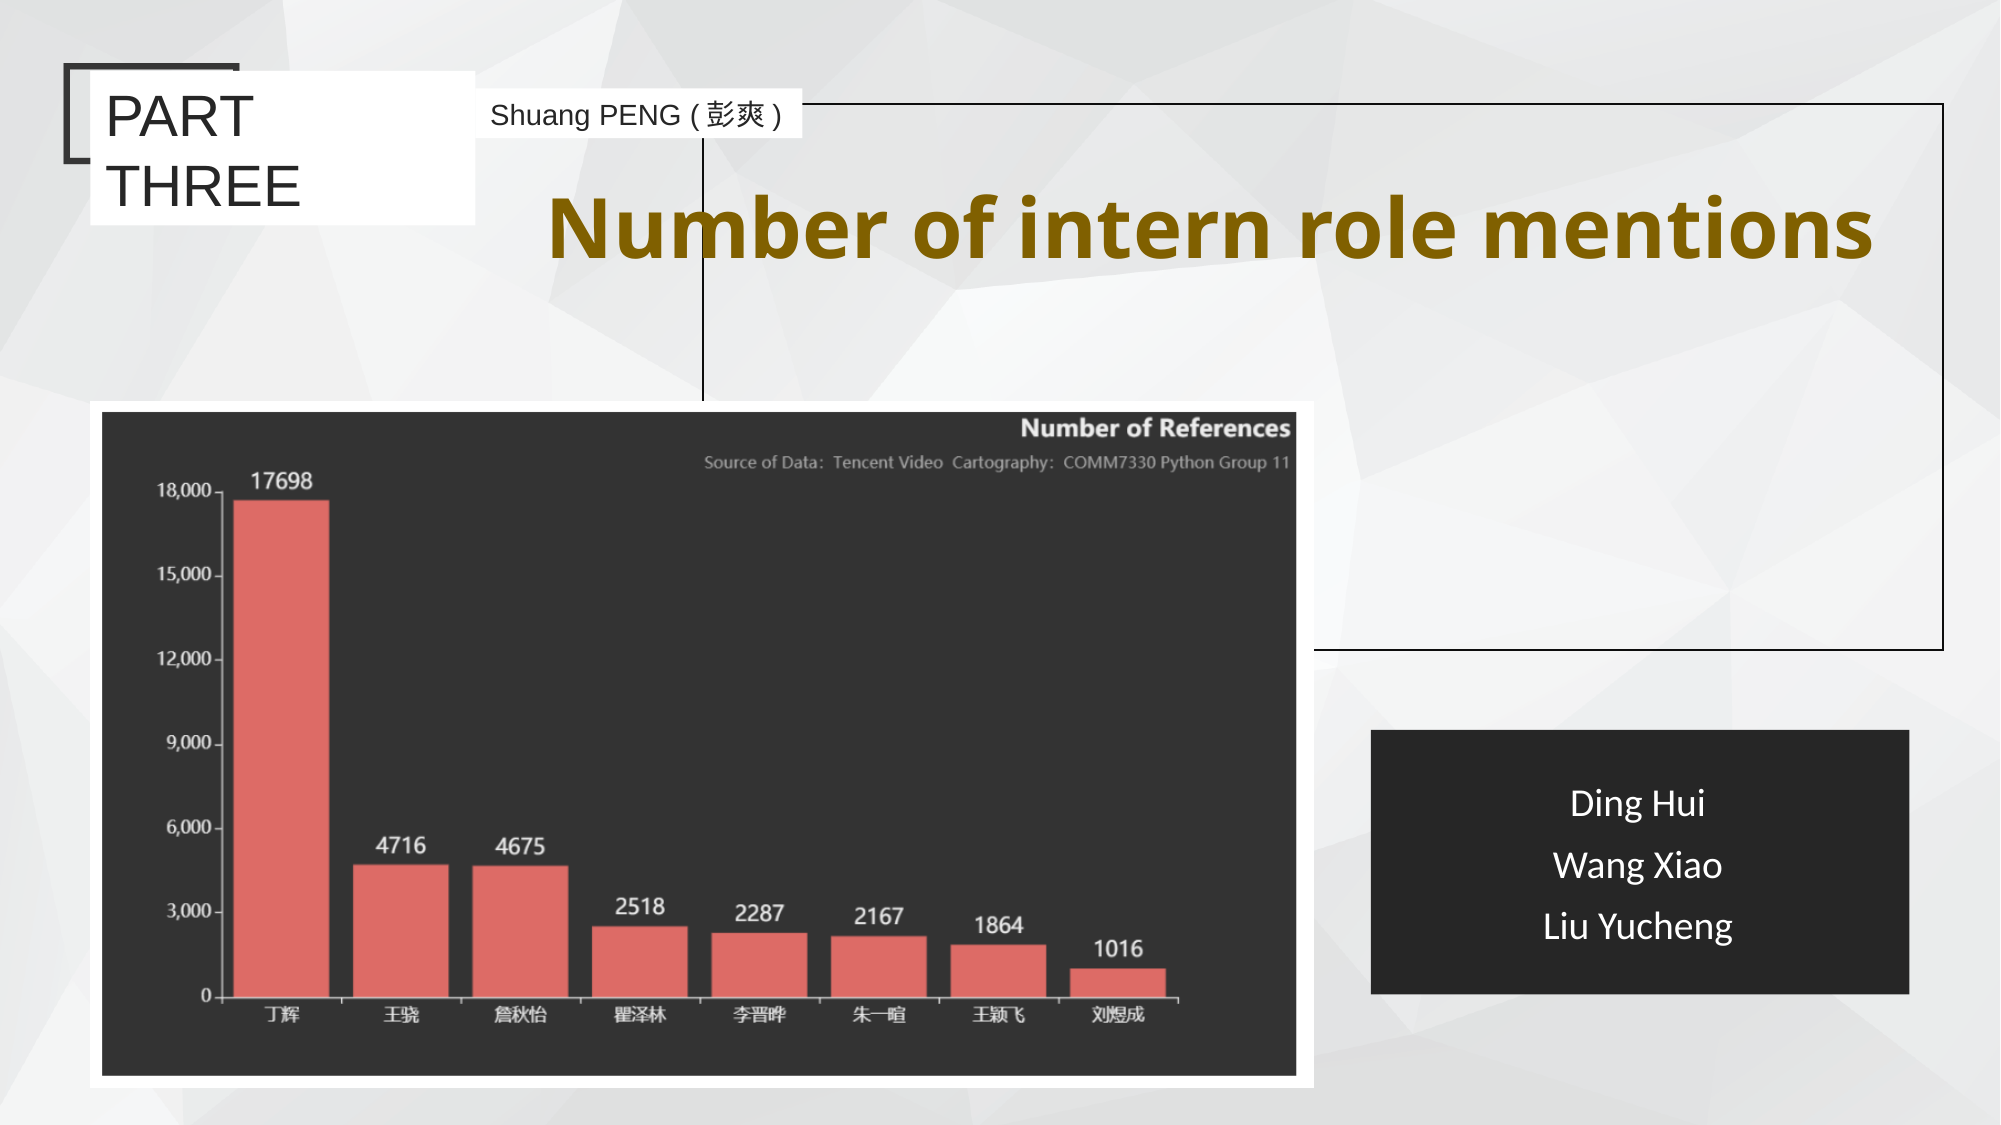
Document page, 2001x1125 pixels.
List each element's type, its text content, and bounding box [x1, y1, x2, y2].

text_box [66, 66, 476, 162]
text_box Ding Hui Wang Xiao Liu Yucheng [1335, 755, 1941, 956]
picture [0, 0, 2001, 1125]
text_box [1370, 729, 1910, 755]
text_box [1370, 956, 1910, 995]
text_box Shuang PENG (彭爽) [476, 88, 803, 139]
text_box Number of intern role mentions [178, 168, 1892, 283]
text_box [702, 103, 1944, 651]
